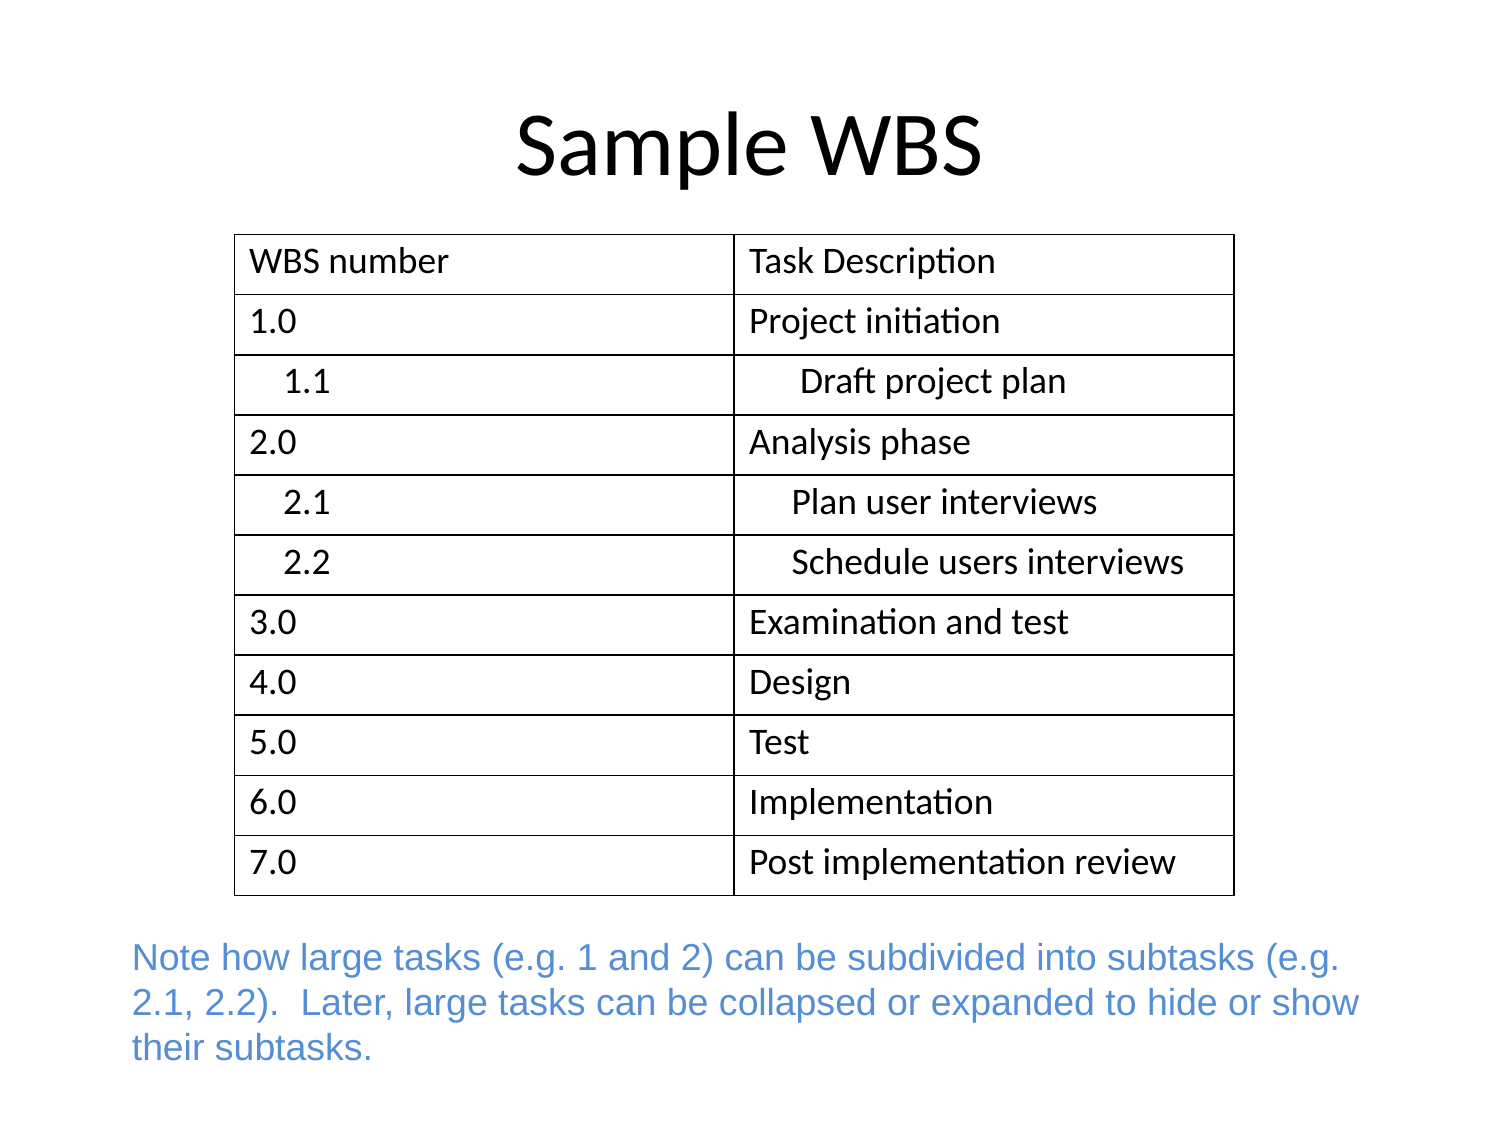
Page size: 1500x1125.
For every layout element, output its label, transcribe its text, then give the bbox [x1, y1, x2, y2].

table_cell Plan user interviews [735, 476, 1233, 534]
table_cell 7.0 [235, 836, 733, 895]
table_cell Project initiation [735, 295, 1233, 354]
title Sample WBS [75, 45, 1425, 233]
table_cell Analysis phase [735, 416, 1233, 474]
table_cell 2.0 [235, 416, 733, 474]
table_cell 2.1 [235, 476, 733, 534]
table_cell 6.0 [235, 776, 733, 835]
table_cell 2.2 [235, 536, 733, 594]
table_cell Draft project plan [735, 356, 1233, 414]
table_header WBS number [235, 235, 733, 294]
table_cell 3.0 [235, 596, 733, 654]
table_cell Test [735, 716, 1233, 775]
table_cell 1.1 [235, 356, 733, 414]
table_cell Implementation [735, 776, 1233, 835]
table_cell 1.0 [235, 295, 733, 354]
table_cell Post implementation review [735, 836, 1233, 895]
table_cell 5.0 [235, 716, 733, 775]
text_box Note how large tasks (e.g. 1 and 2) can be subdivided into subtasks (e.g. 2.1, 2.2). Later, large tasks can be collapsed or expanded to hide or show their subtasks. [117, 925, 1407, 1077]
table_cell Design [735, 656, 1233, 714]
table_cell Schedule users interviews [735, 536, 1233, 594]
table_cell Examination and test [735, 596, 1233, 654]
table_cell 4.0 [235, 656, 733, 714]
table_header Task Description [735, 235, 1233, 294]
